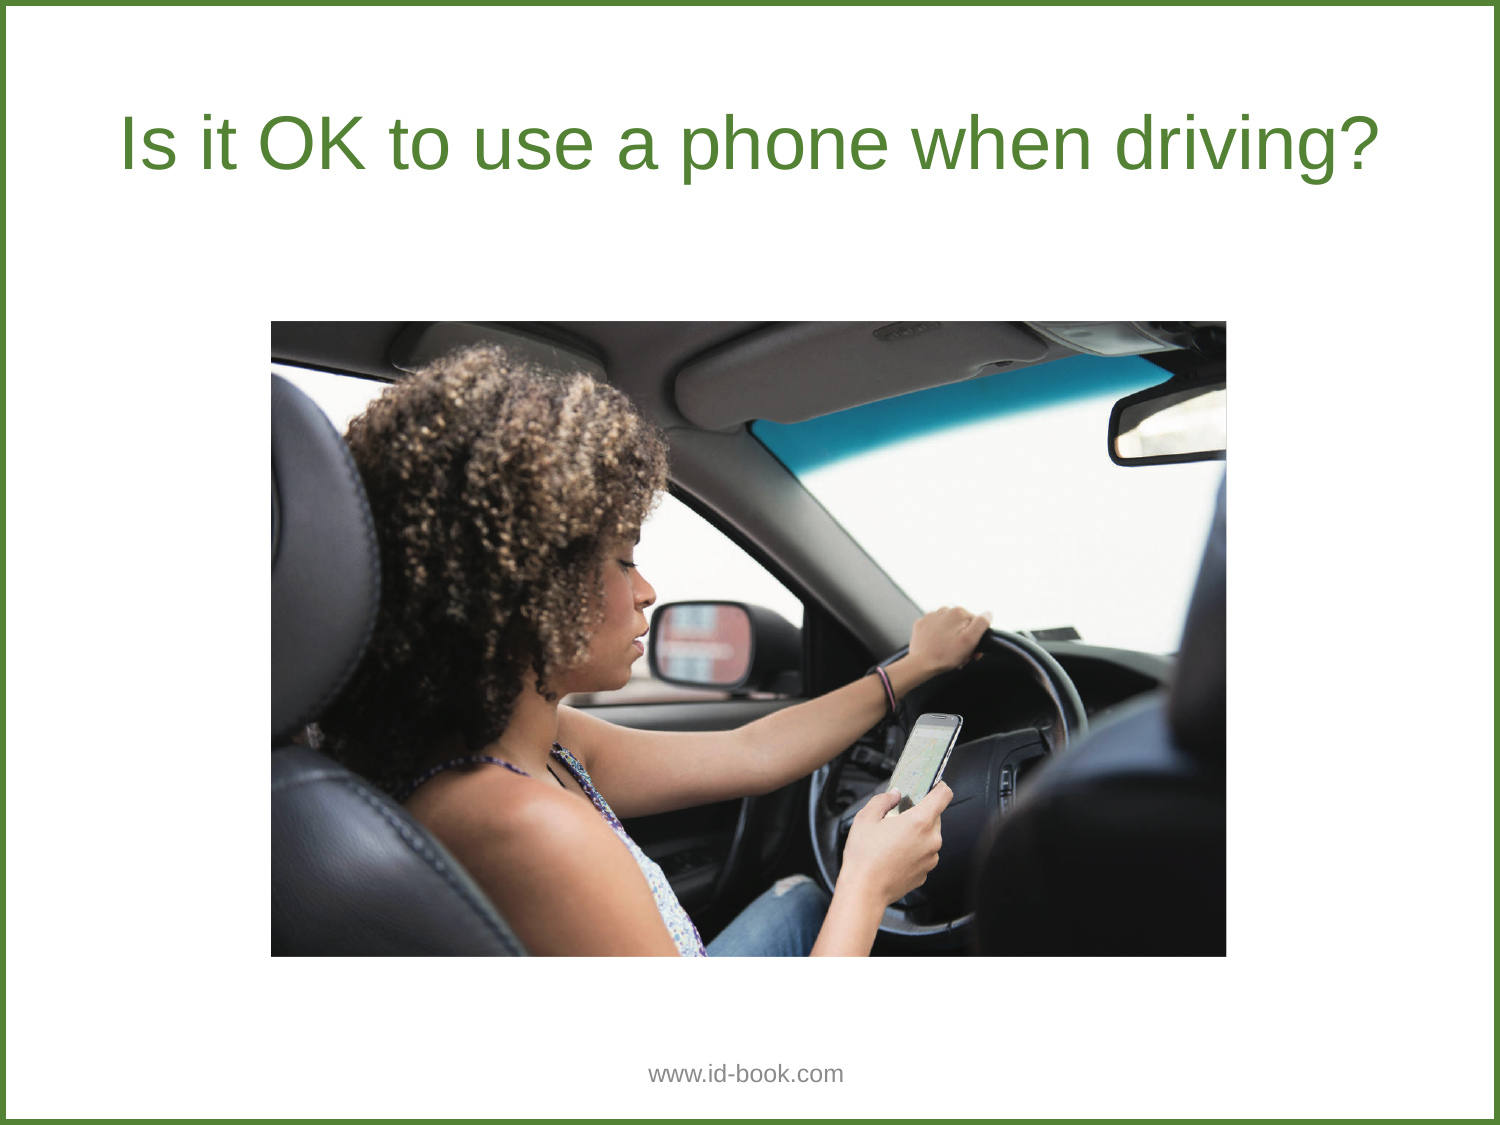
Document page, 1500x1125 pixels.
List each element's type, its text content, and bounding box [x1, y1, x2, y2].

footer www.id-book.com [512, 1042, 988, 1103]
title Is it OK to use a phone when driving? [75, 45, 1425, 233]
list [271, 317, 1229, 958]
